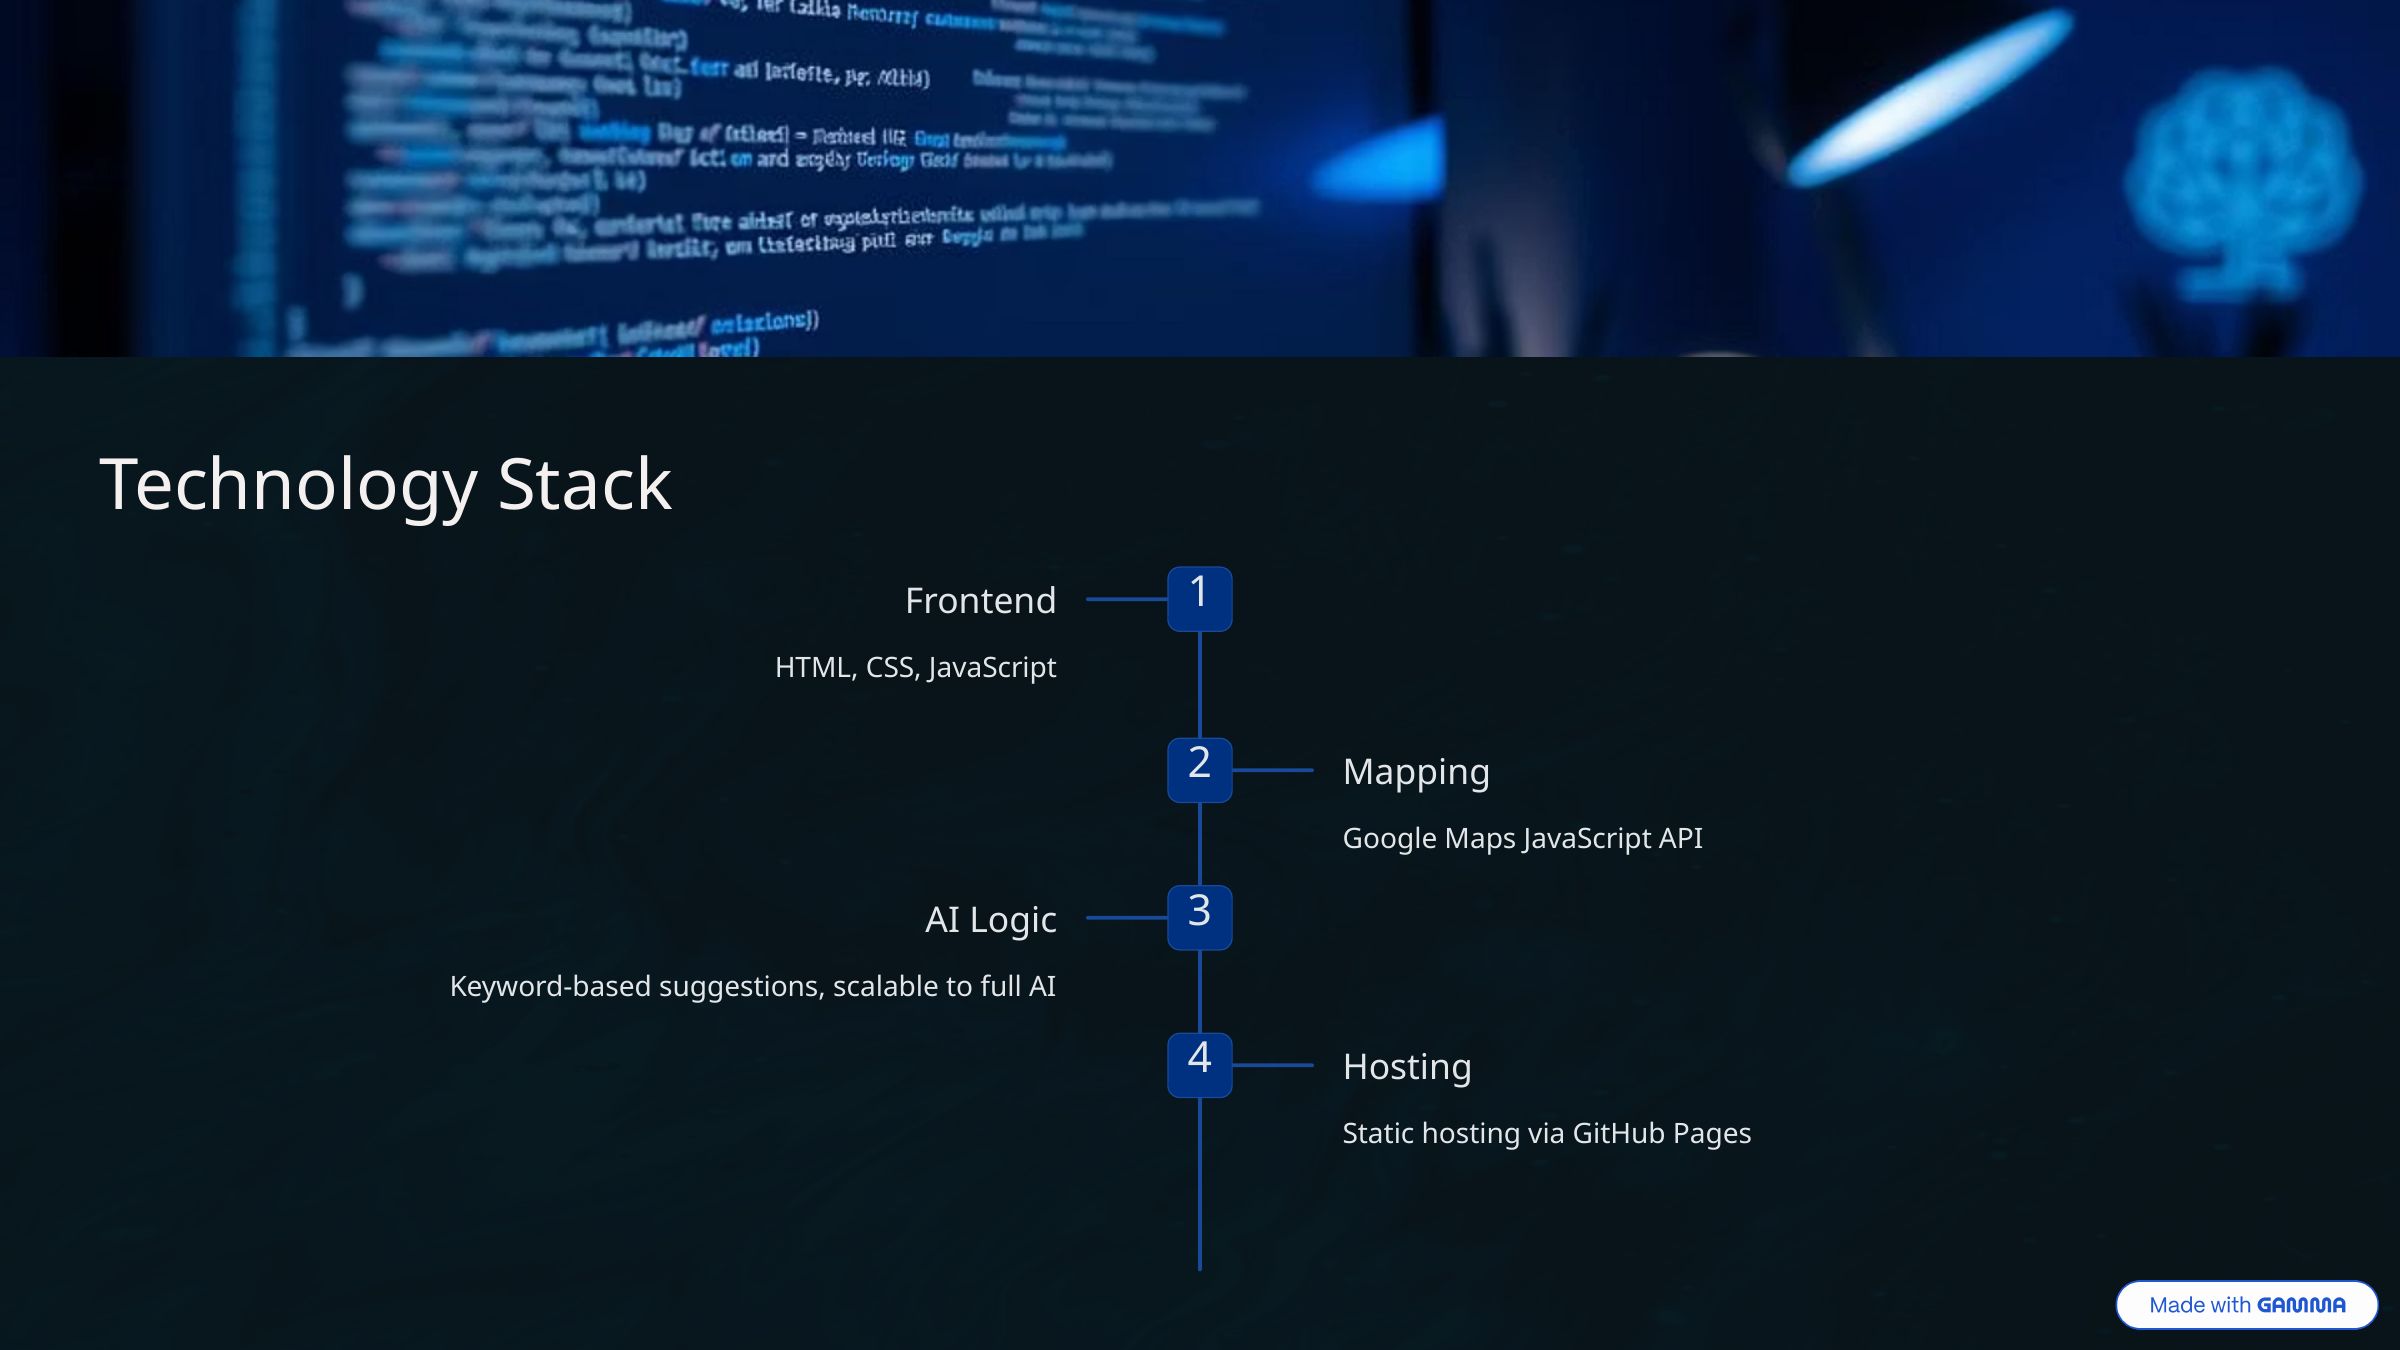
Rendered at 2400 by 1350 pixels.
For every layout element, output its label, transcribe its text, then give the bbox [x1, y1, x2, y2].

text_box [1167, 885, 1233, 950]
picture [0, 0, 2400, 357]
text_box [1086, 915, 1167, 920]
text_box [1198, 1098, 1202, 1272]
text_box Technology Stack [99, 435, 813, 525]
picture [2106, 1271, 2389, 1339]
text_box [1167, 1033, 1233, 1098]
text_box 2 [1178, 743, 1222, 798]
text_box 1 [1178, 572, 1222, 626]
text_box Mapping [1342, 748, 1700, 793]
text_box HTML, CSS, JavaScript [99, 638, 1058, 685]
text_box [1167, 738, 1233, 803]
text_box [1198, 950, 1202, 1033]
text_box Hosting [1342, 1043, 1700, 1088]
text_box 3 [1178, 891, 1222, 945]
text_box [1233, 1063, 1314, 1068]
text_box [1233, 768, 1314, 773]
text_box 4 [1178, 1038, 1222, 1093]
text_box Frontend [700, 576, 1058, 622]
text_box [1086, 597, 1167, 602]
text_box Static hosting via GitHub Pages [1342, 1104, 2301, 1151]
text_box [1167, 567, 1233, 632]
text_box Google Maps JavaScript API [1342, 809, 2301, 856]
text_box [1198, 632, 1202, 738]
text_box Keyword-based suggestions, scalable to full AI [99, 957, 1058, 1003]
text_box AI Logic [700, 895, 1058, 941]
text_box [1198, 803, 1202, 885]
